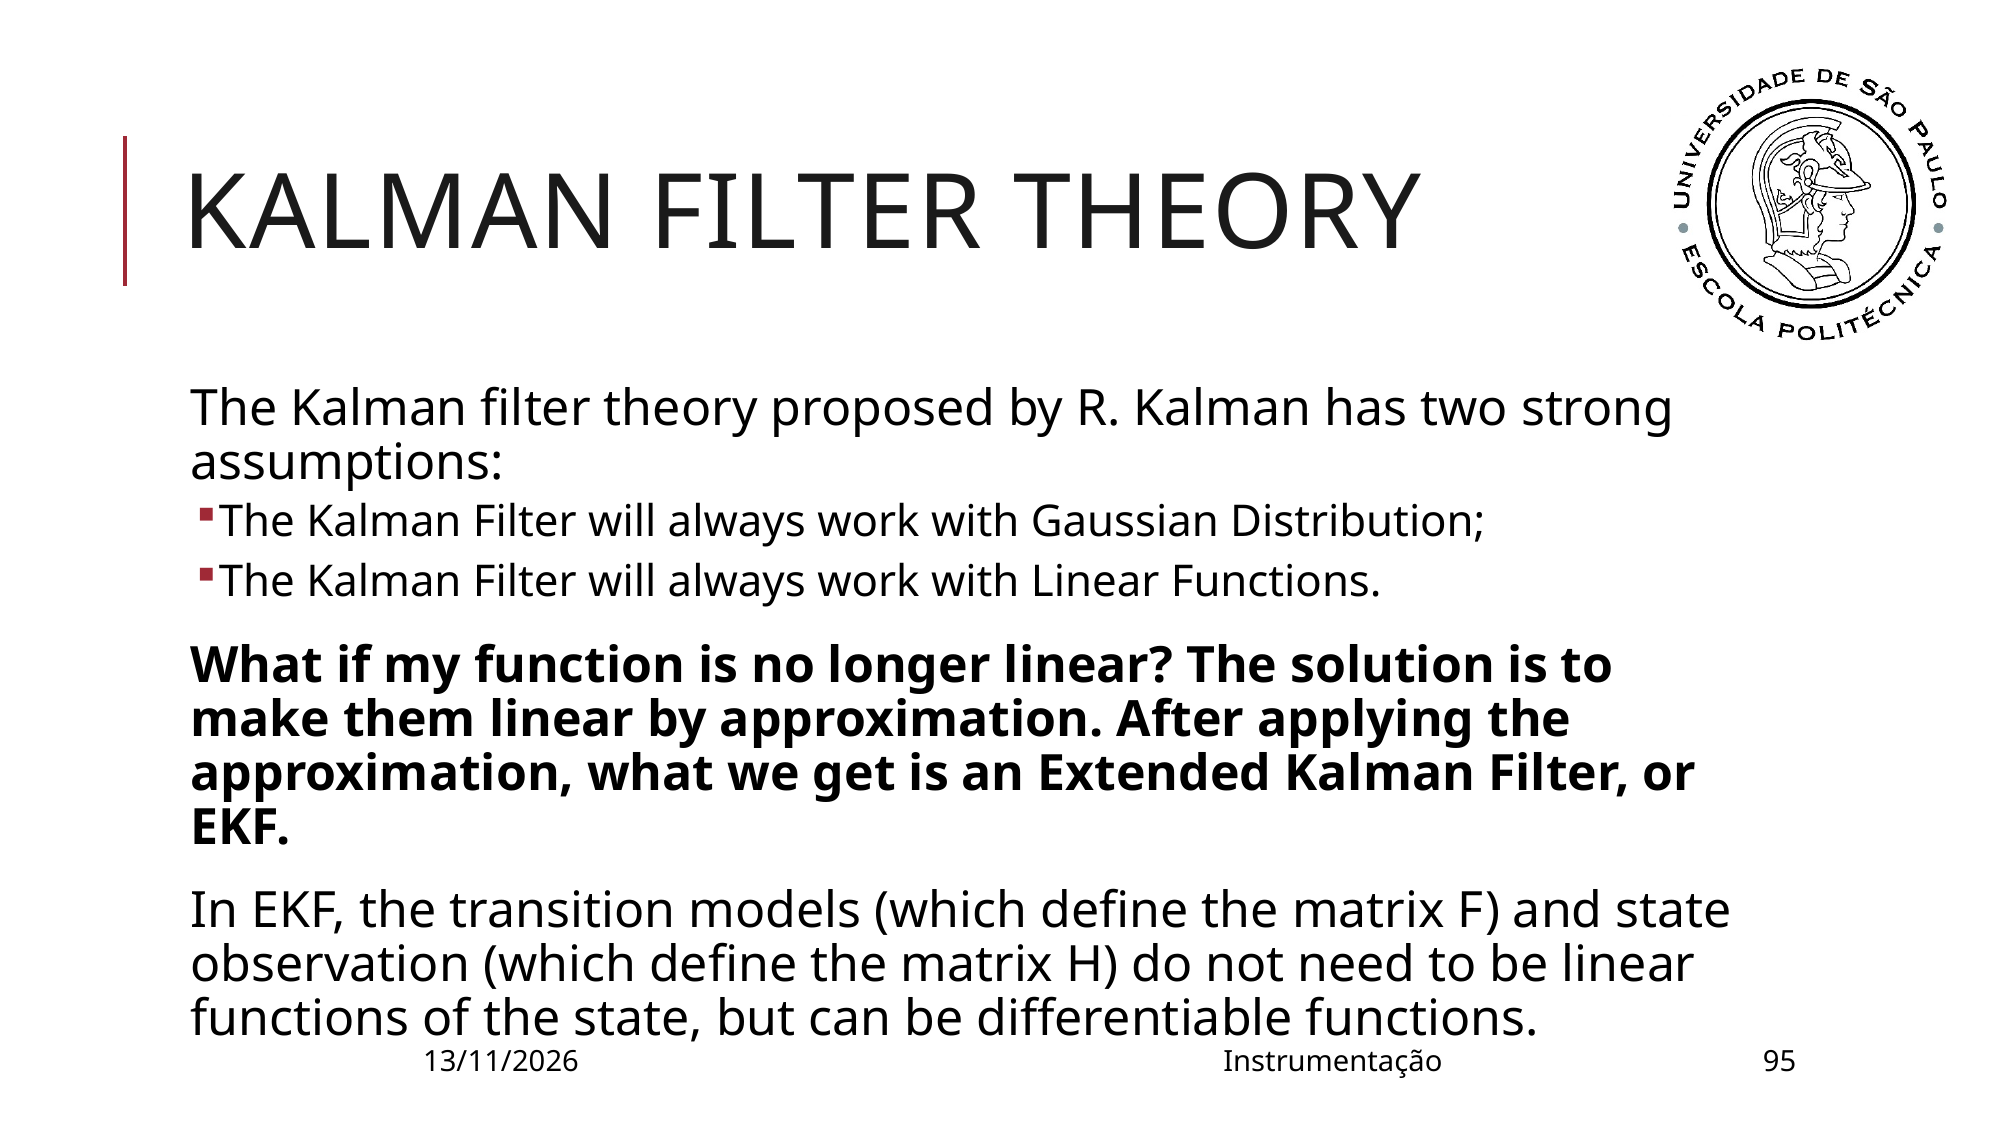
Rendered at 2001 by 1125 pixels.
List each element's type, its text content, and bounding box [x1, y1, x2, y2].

title Kalman Filter theory [168, 96, 1639, 342]
picture [1638, 48, 1984, 359]
list The Kalman filter theory proposed by R. Kalman has two strong assumptions: The Kalman Filter will always work with Gaussian Distribution; The Kalman Filter will always work with Linear Functions. What if my function is no longer linear? The solution is to make them linear by approximation. After applying the approximation, what we get is an Extended Kalman Filter, or EKF. In EKF, the transition models (which define the matrix F) and state observation (which define the matrix H) do not need to be linear functions of the state, but can be differentiable functions. [168, 375, 1763, 1035]
